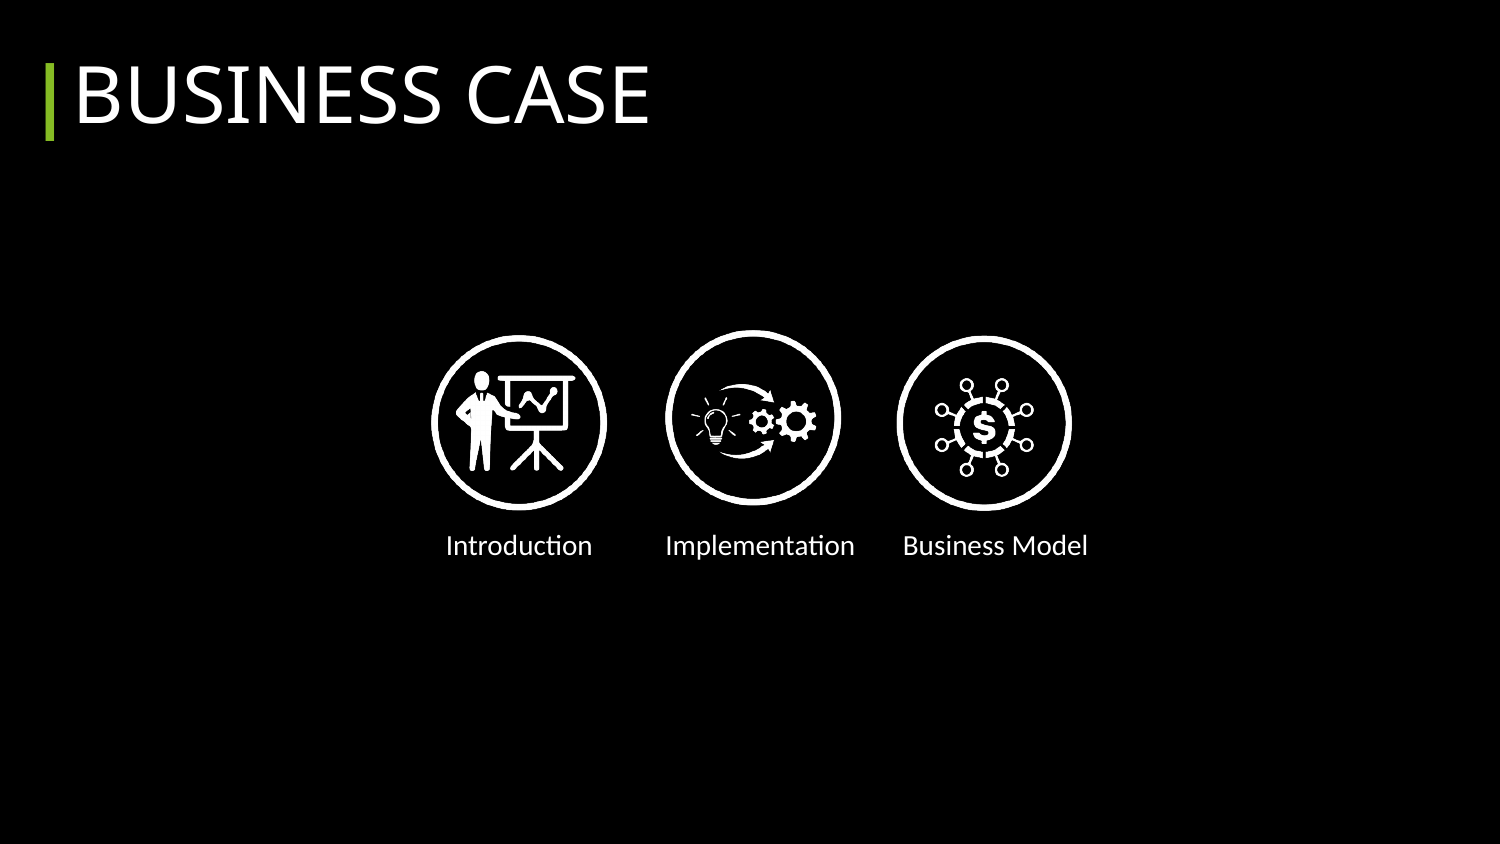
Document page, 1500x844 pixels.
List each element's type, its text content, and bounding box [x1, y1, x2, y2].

text_box Implementation [650, 532, 874, 580]
picture [397, 321, 1103, 523]
text_box |BUSINESS CASE [14, 28, 719, 123]
text_box Business Model [887, 511, 1111, 580]
text_box Introduction [430, 532, 618, 580]
